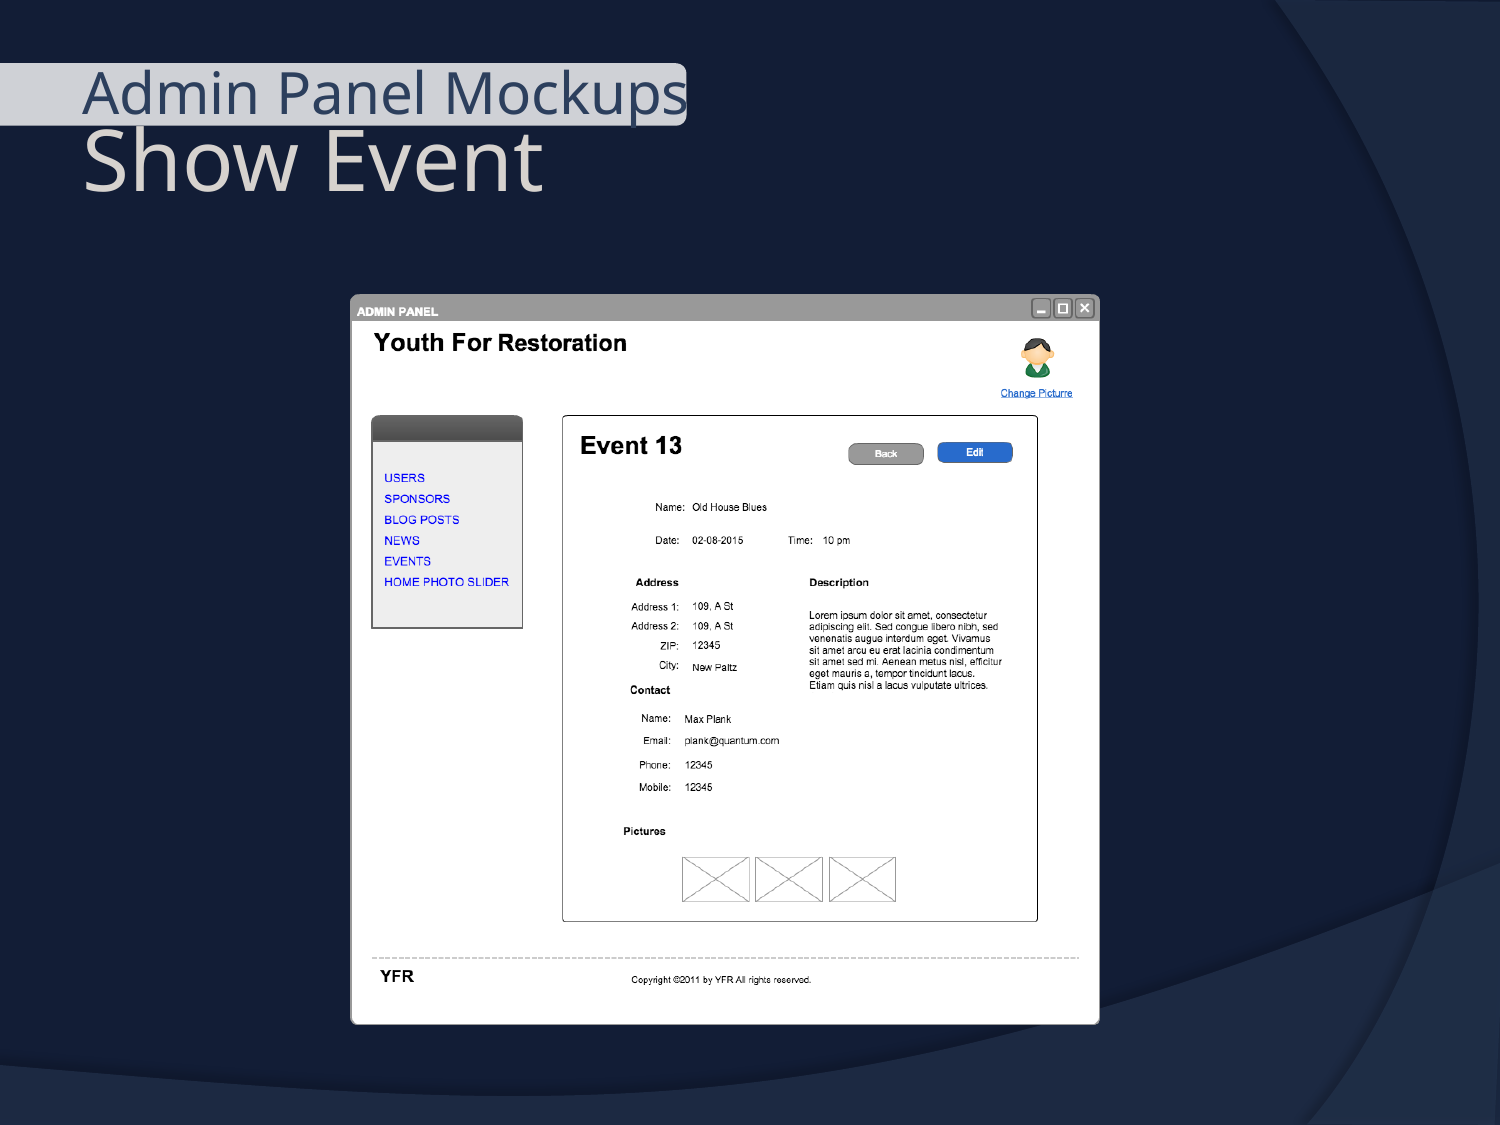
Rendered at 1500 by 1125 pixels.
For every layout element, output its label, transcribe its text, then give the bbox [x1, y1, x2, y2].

picture [349, 293, 1101, 1026]
text_box Admin Panel Mockups Show Event [75, 45, 1300, 233]
text_box [0, 61, 75, 128]
